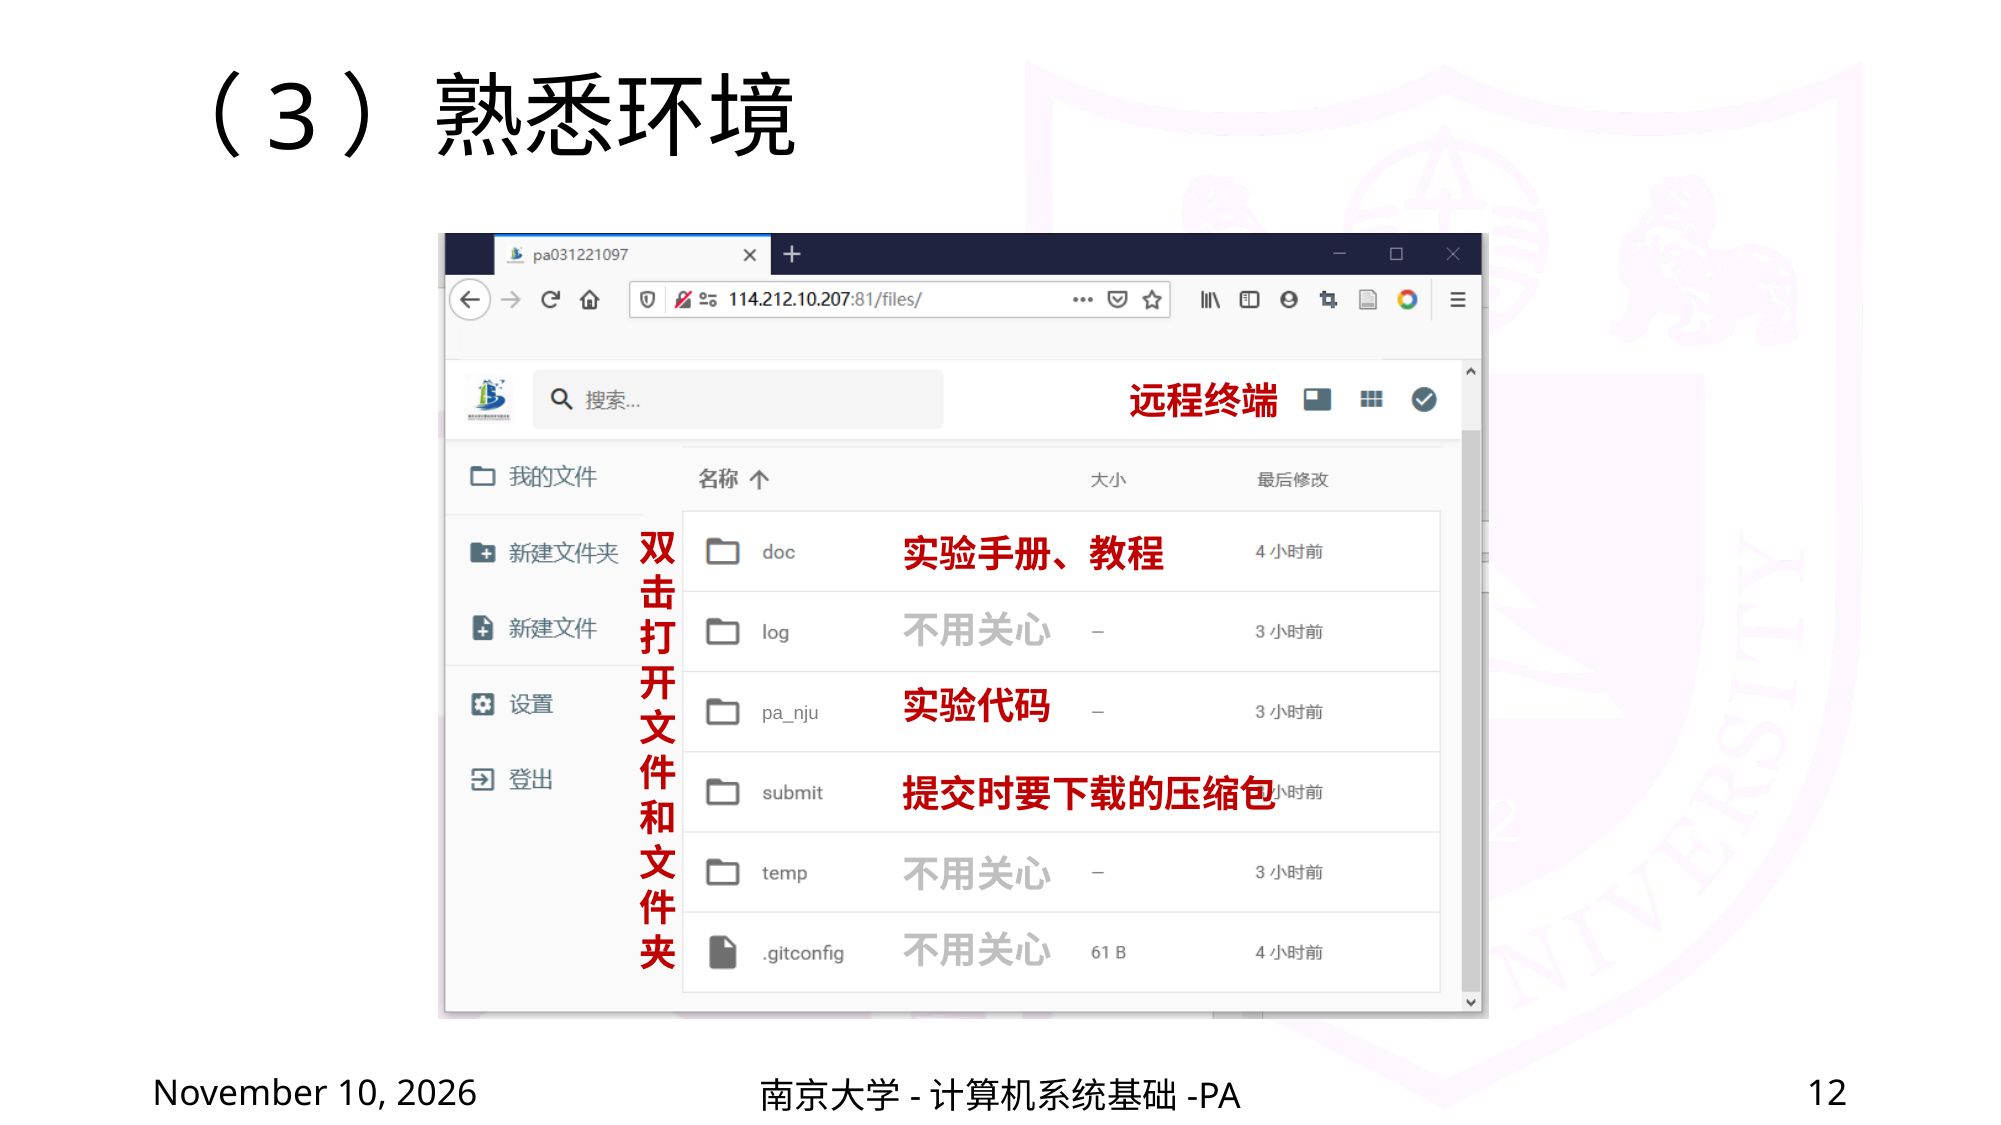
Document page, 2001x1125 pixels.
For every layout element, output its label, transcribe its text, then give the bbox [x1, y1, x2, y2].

title （3）熟悉环境 [137, 59, 1863, 181]
picture [438, 233, 1489, 1019]
slide_number 12 [1412, 1064, 1863, 1125]
footer 南京大学-计算机系统基础-PA [662, 1064, 1338, 1125]
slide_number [137, 1064, 588, 1125]
